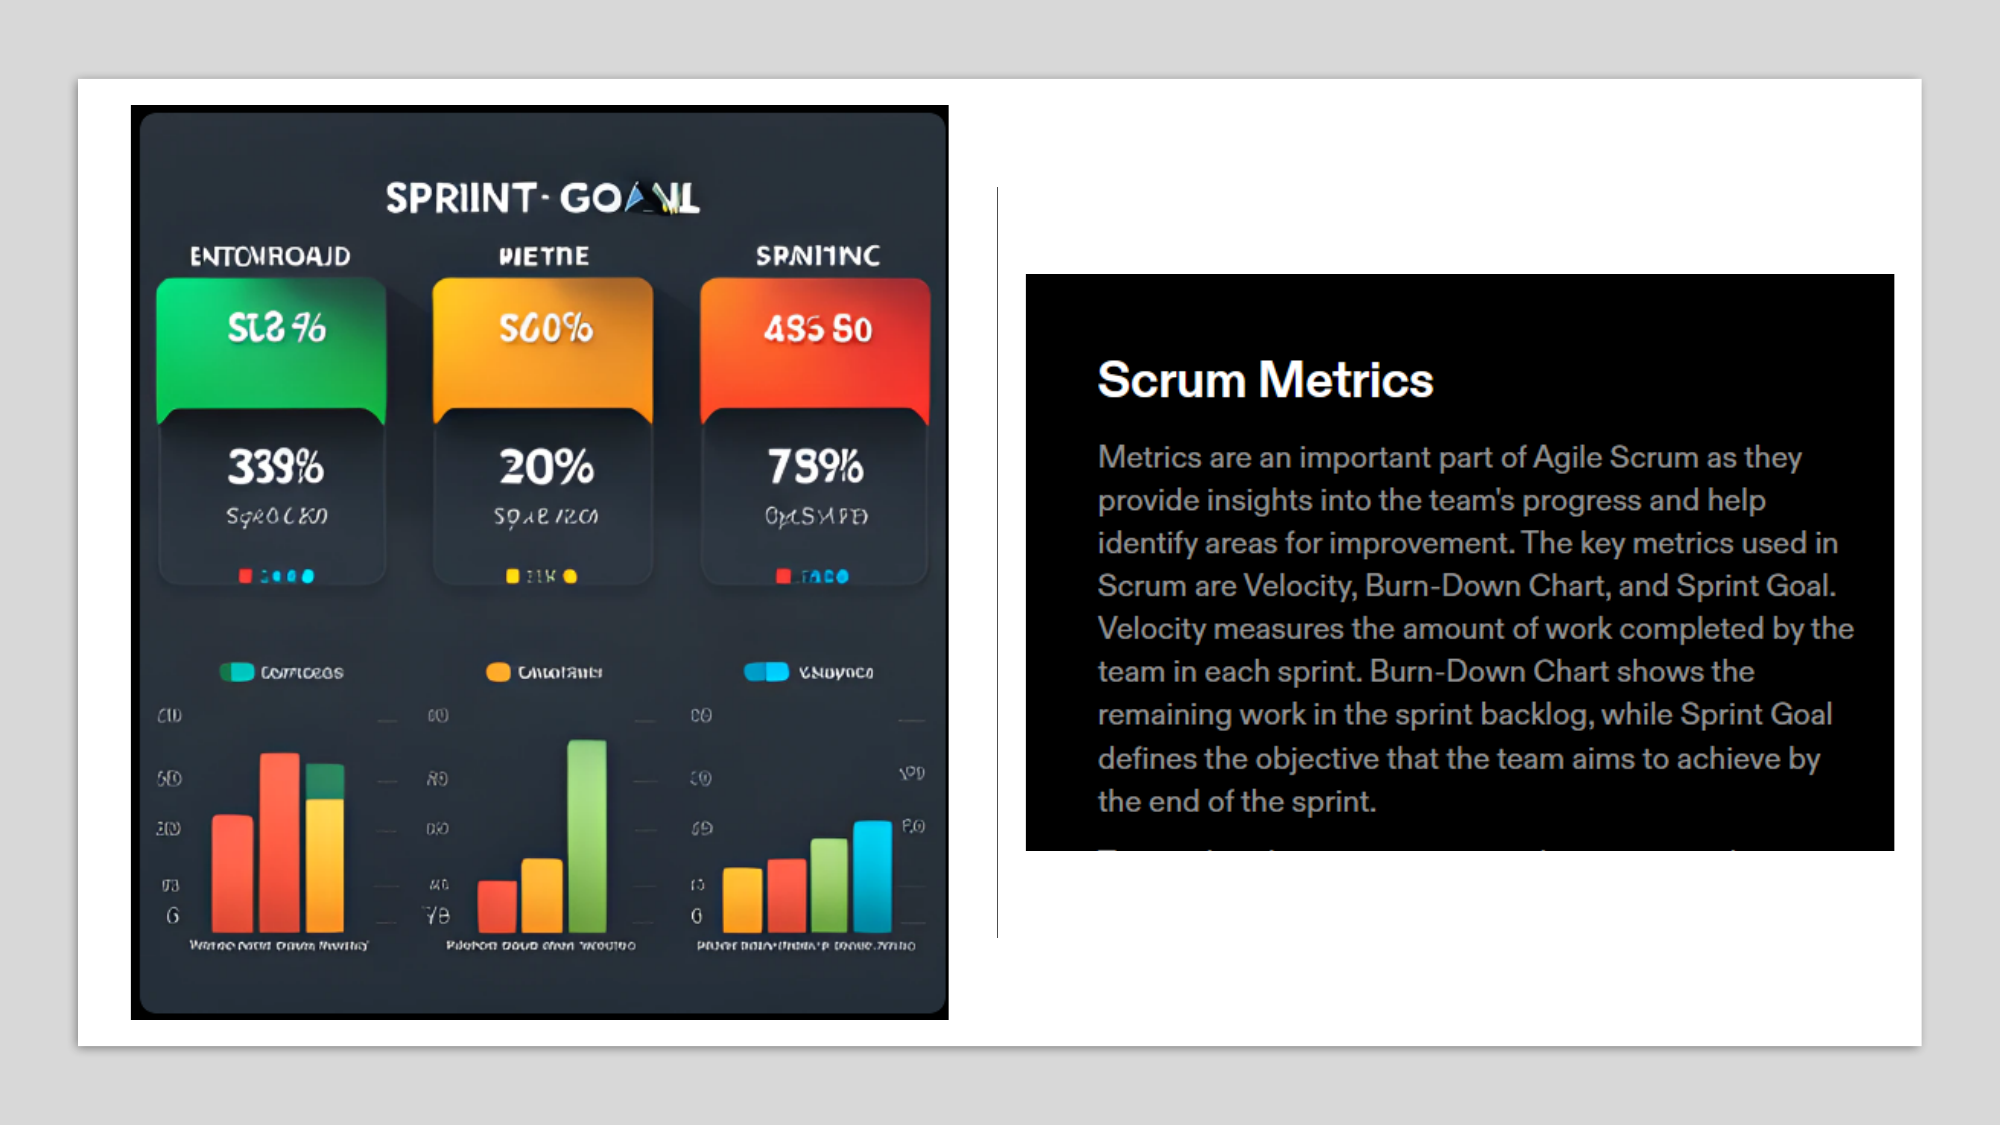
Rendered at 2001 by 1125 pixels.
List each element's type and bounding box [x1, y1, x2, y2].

text_box [0, 0, 2000, 1125]
list [130, 105, 949, 1020]
picture [1025, 274, 1895, 851]
text_box [77, 78, 1923, 1047]
